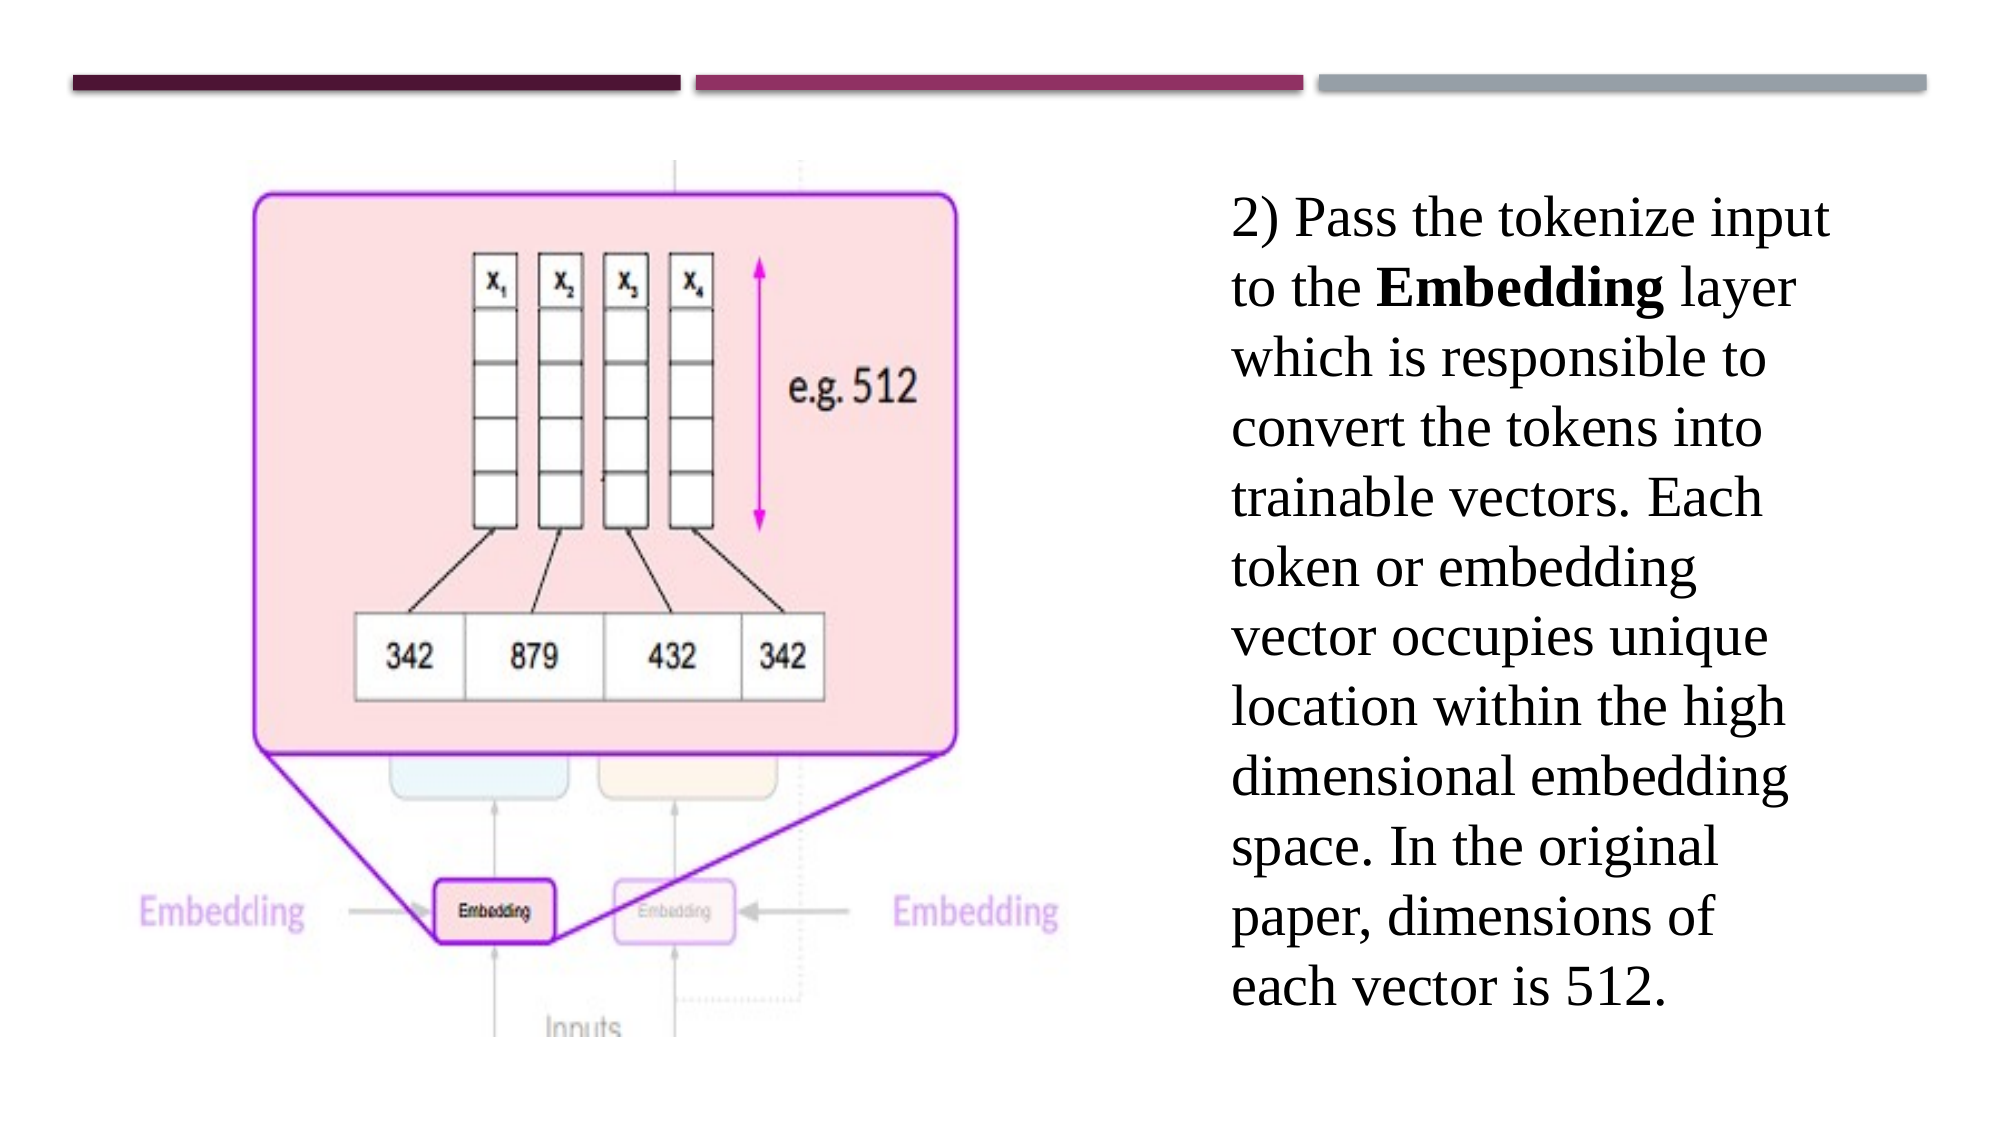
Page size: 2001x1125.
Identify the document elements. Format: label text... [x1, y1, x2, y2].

picture [34, 159, 1120, 1038]
list 2) Pass the tokenize input to the Embedding layer which is responsible to convert the tokens into trainable vectors. Each token or embedding vector occupies unique location within the high dimensional embedding space. In the original paper, dimensions of each vector is 512. [1216, 130, 1852, 1065]
